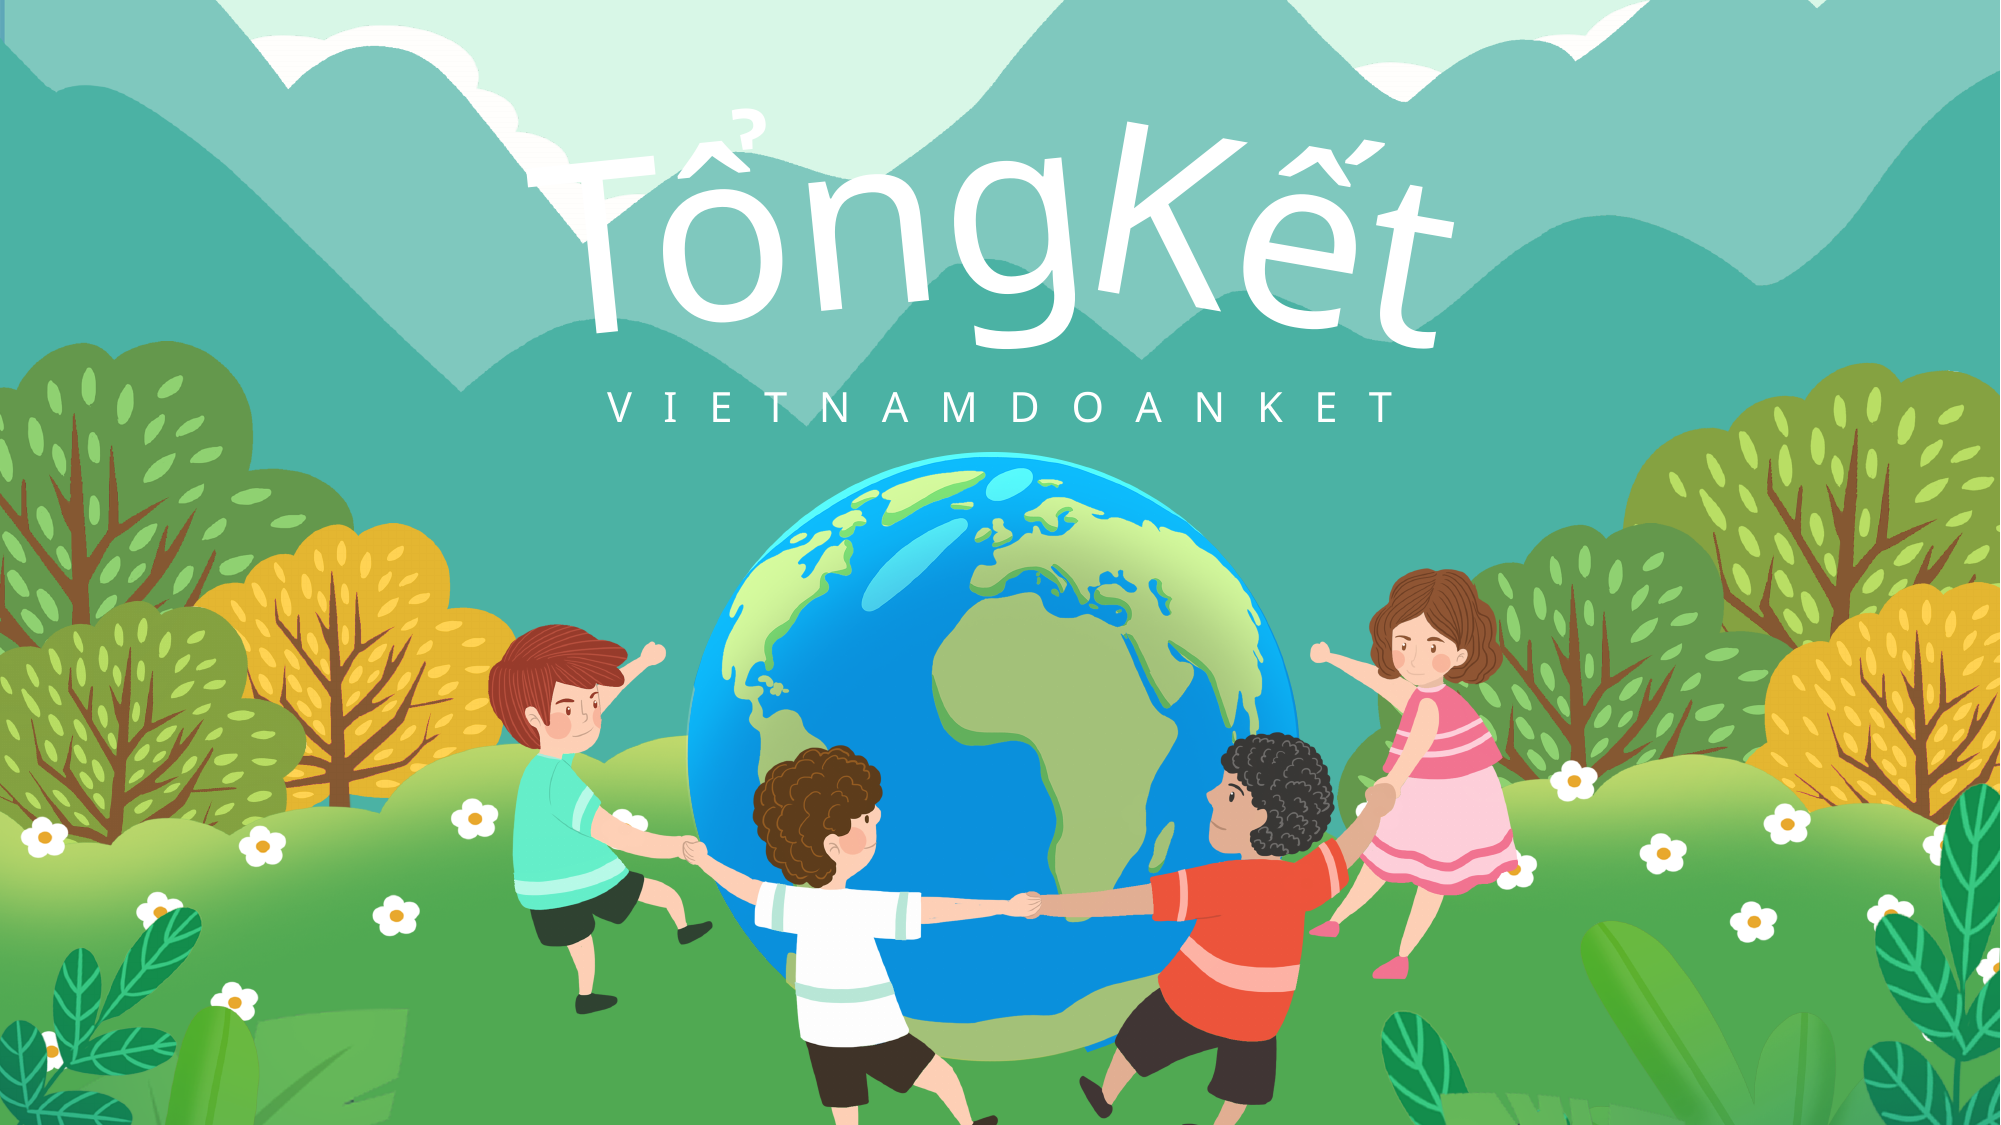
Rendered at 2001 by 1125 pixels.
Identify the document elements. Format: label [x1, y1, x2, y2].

text_box [536, 64, 1464, 379]
picture [0, 0, 2000, 1125]
